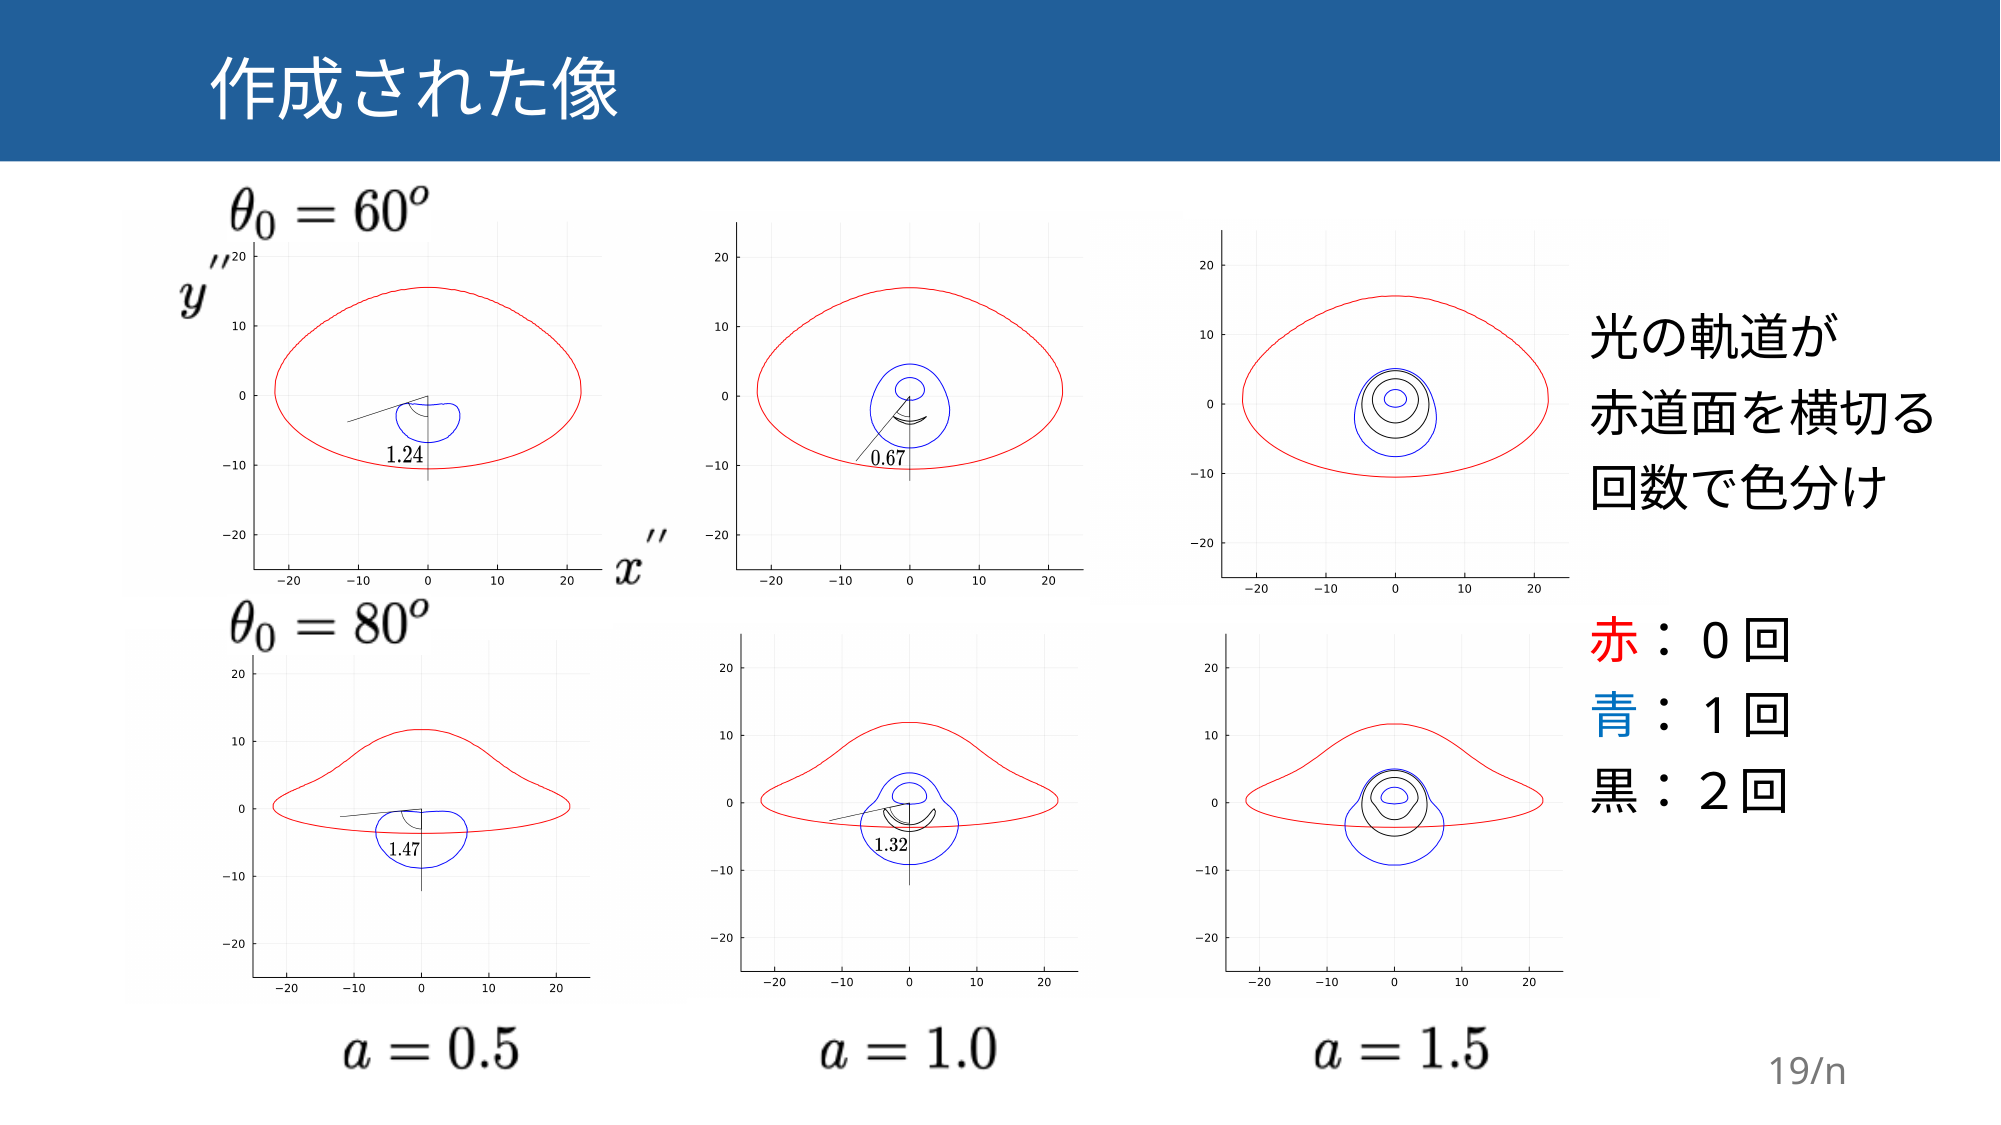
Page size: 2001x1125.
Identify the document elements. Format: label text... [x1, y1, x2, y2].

picture [1310, 1022, 1493, 1074]
picture [340, 1022, 523, 1074]
text_box 光の軌道が 赤道面を横切る 回数で色分け 赤：0回 青：1回 黒：２回 [1574, 297, 2000, 875]
slide_number 19/n [1412, 1042, 1863, 1103]
title 作成された像 [193, 11, 1807, 173]
picture [817, 1022, 1000, 1074]
text_box [0, 0, 2000, 163]
picture [122, 180, 1669, 1004]
